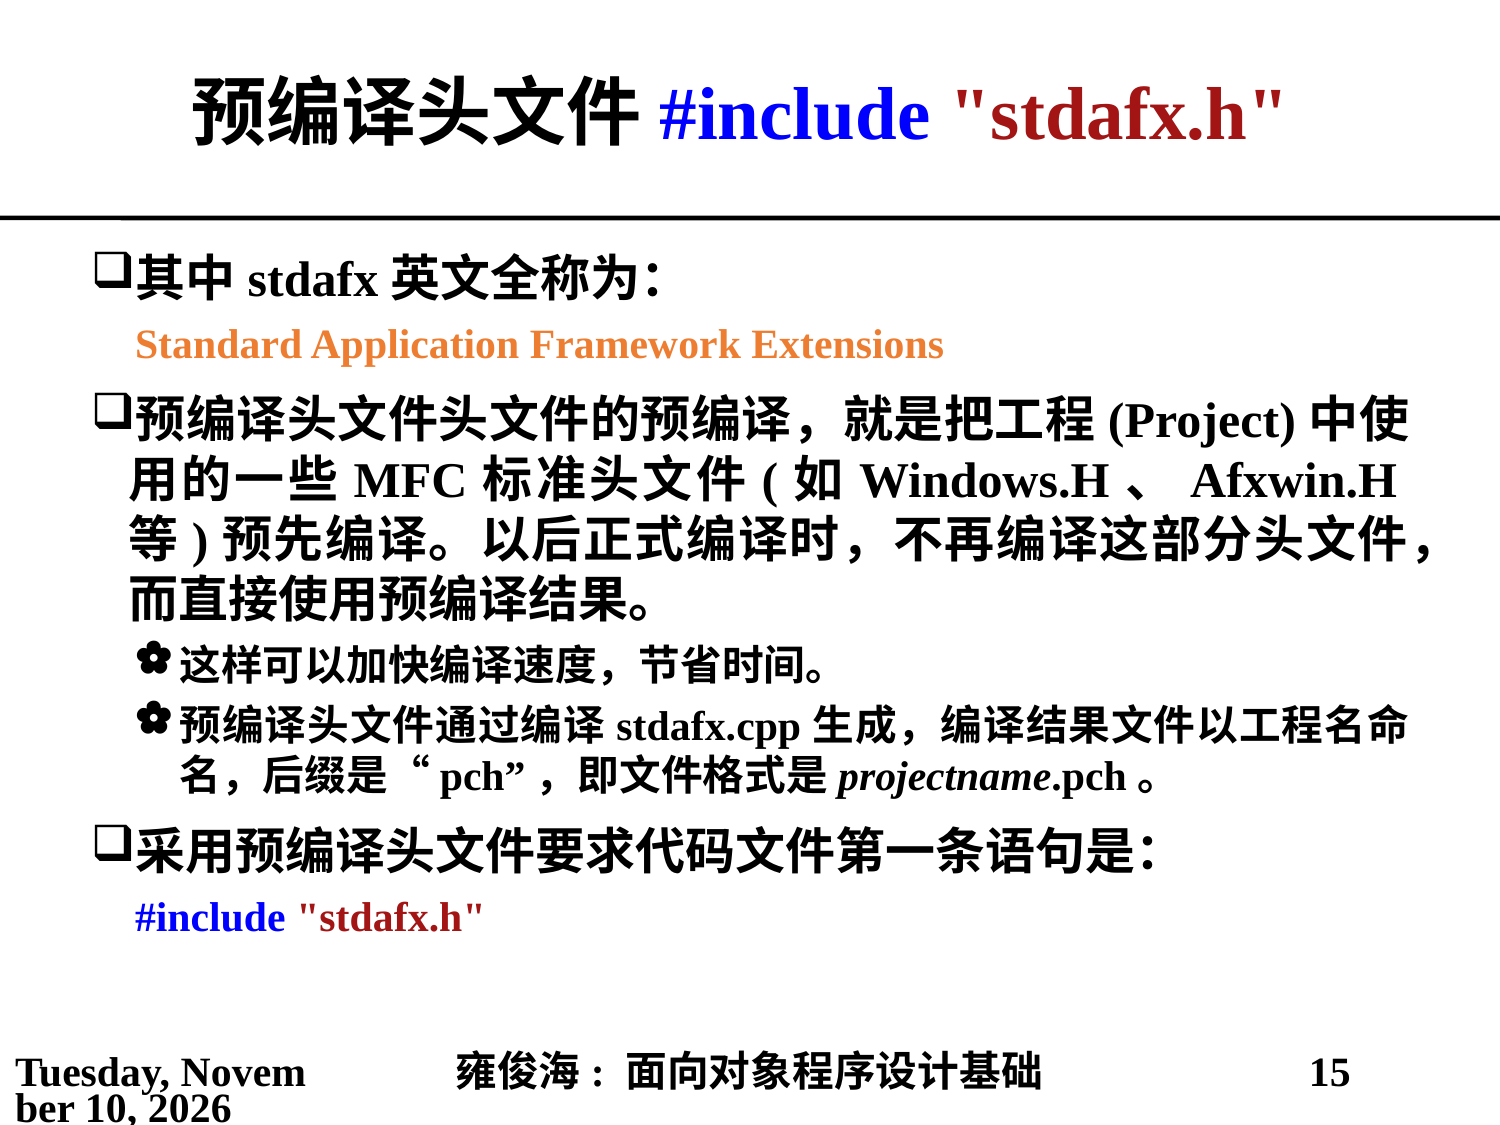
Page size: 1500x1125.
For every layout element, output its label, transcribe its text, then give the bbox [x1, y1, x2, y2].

title 预编译头文件#include "stdafx.h" [0, 0, 1500, 217]
list 其中stdafx英文全称为： Standard Application Framework Extensions 预编译头文件头文件的预编译，就是把工程(Project)中使用的一些MFC标准头文件(如Windows.H、Afxwin.H等)预先编译。以后正式编译时，不再编译这部分头文件，而直接使用预编译结果。 这样可以加快编译速度，节省时间。 预编译头文件通过编译stdafx.cpp生成，编译结果文件以工程名命名，后缀是“pch”，即文件格式是projectname.pch。 采用预编译头文件要求代码文件第一条语句是： #include "stdafx.h" [75, 239, 1425, 1042]
slide_number 15 [1161, 1042, 1499, 1103]
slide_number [0, 1042, 337, 1103]
footer 雍俊海: 面向对象程序设计基础 [337, 1042, 1161, 1103]
